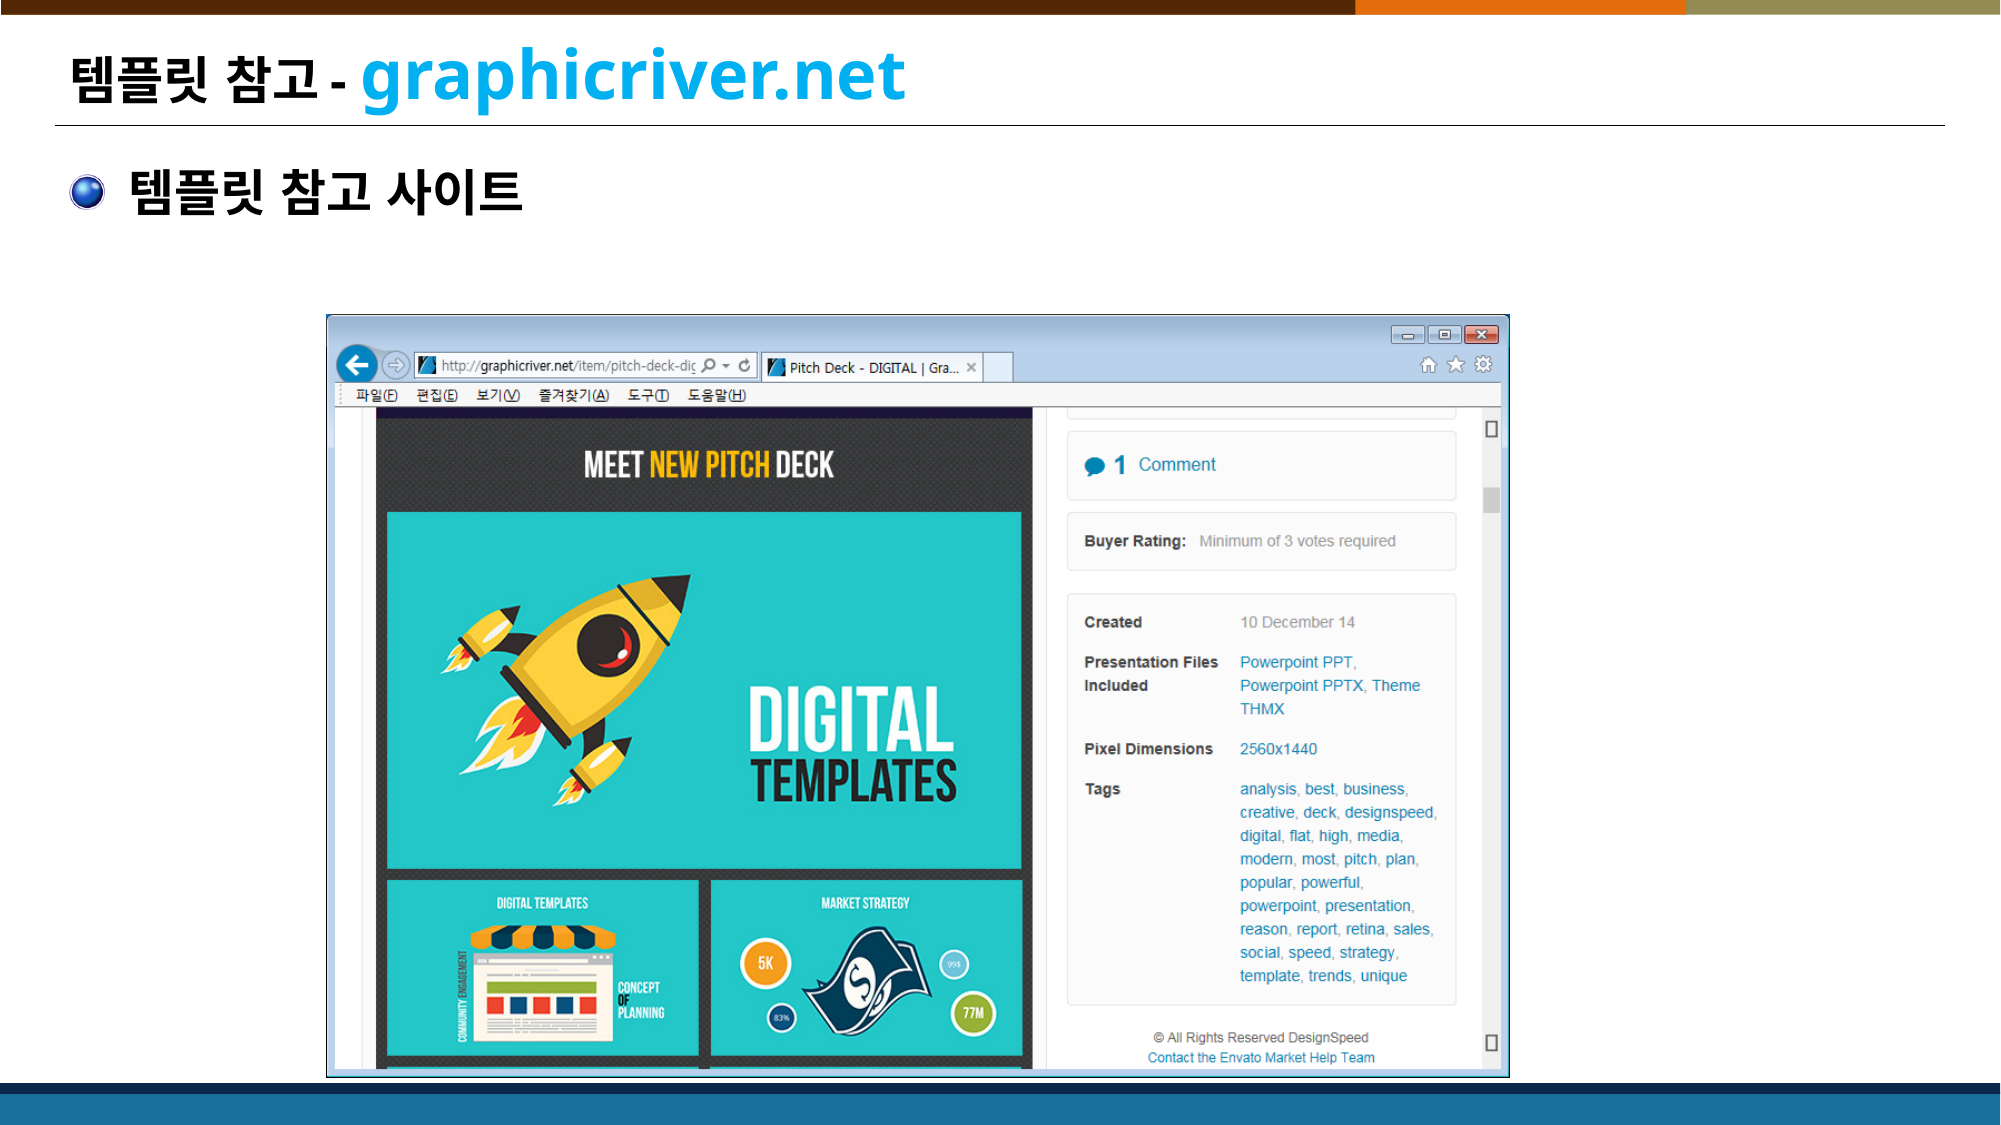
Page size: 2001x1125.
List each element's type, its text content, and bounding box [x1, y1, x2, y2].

picture [326, 314, 1510, 1078]
title 템플릿 참고- graphicriver.net [54, 32, 1946, 122]
picture [69, 174, 105, 210]
list 템플릿 참고 사이트 [54, 160, 1946, 1084]
